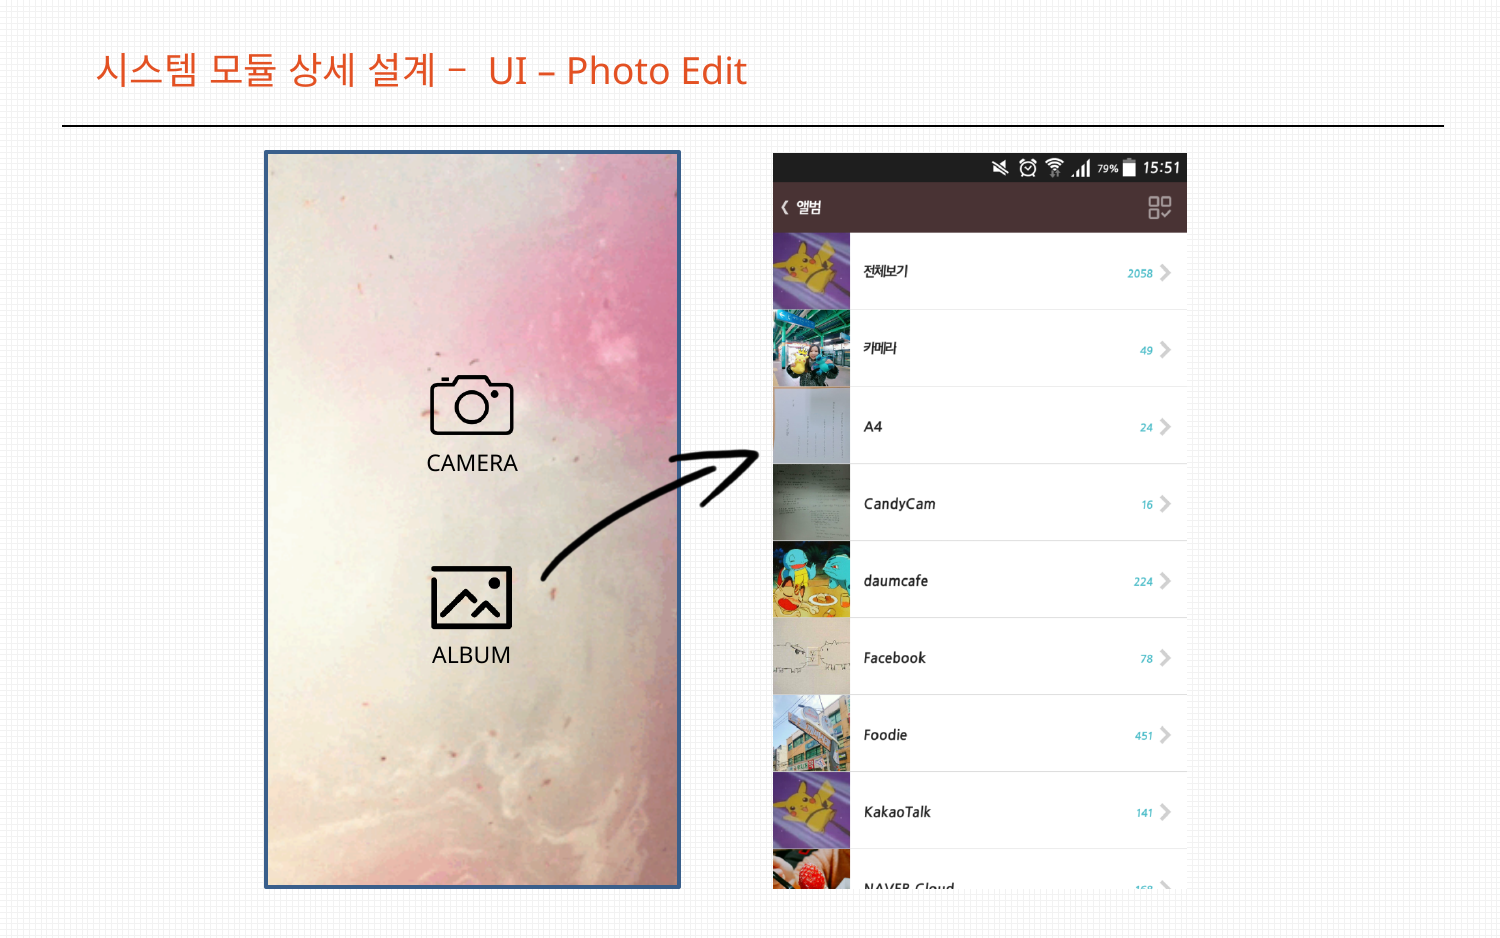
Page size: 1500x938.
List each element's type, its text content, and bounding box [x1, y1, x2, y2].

picture [773, 153, 1188, 889]
picture [548, 437, 760, 606]
text_box 시스템 모듈 상세 설계 – UI – Photo Edit [80, 39, 763, 100]
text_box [265, 151, 680, 887]
